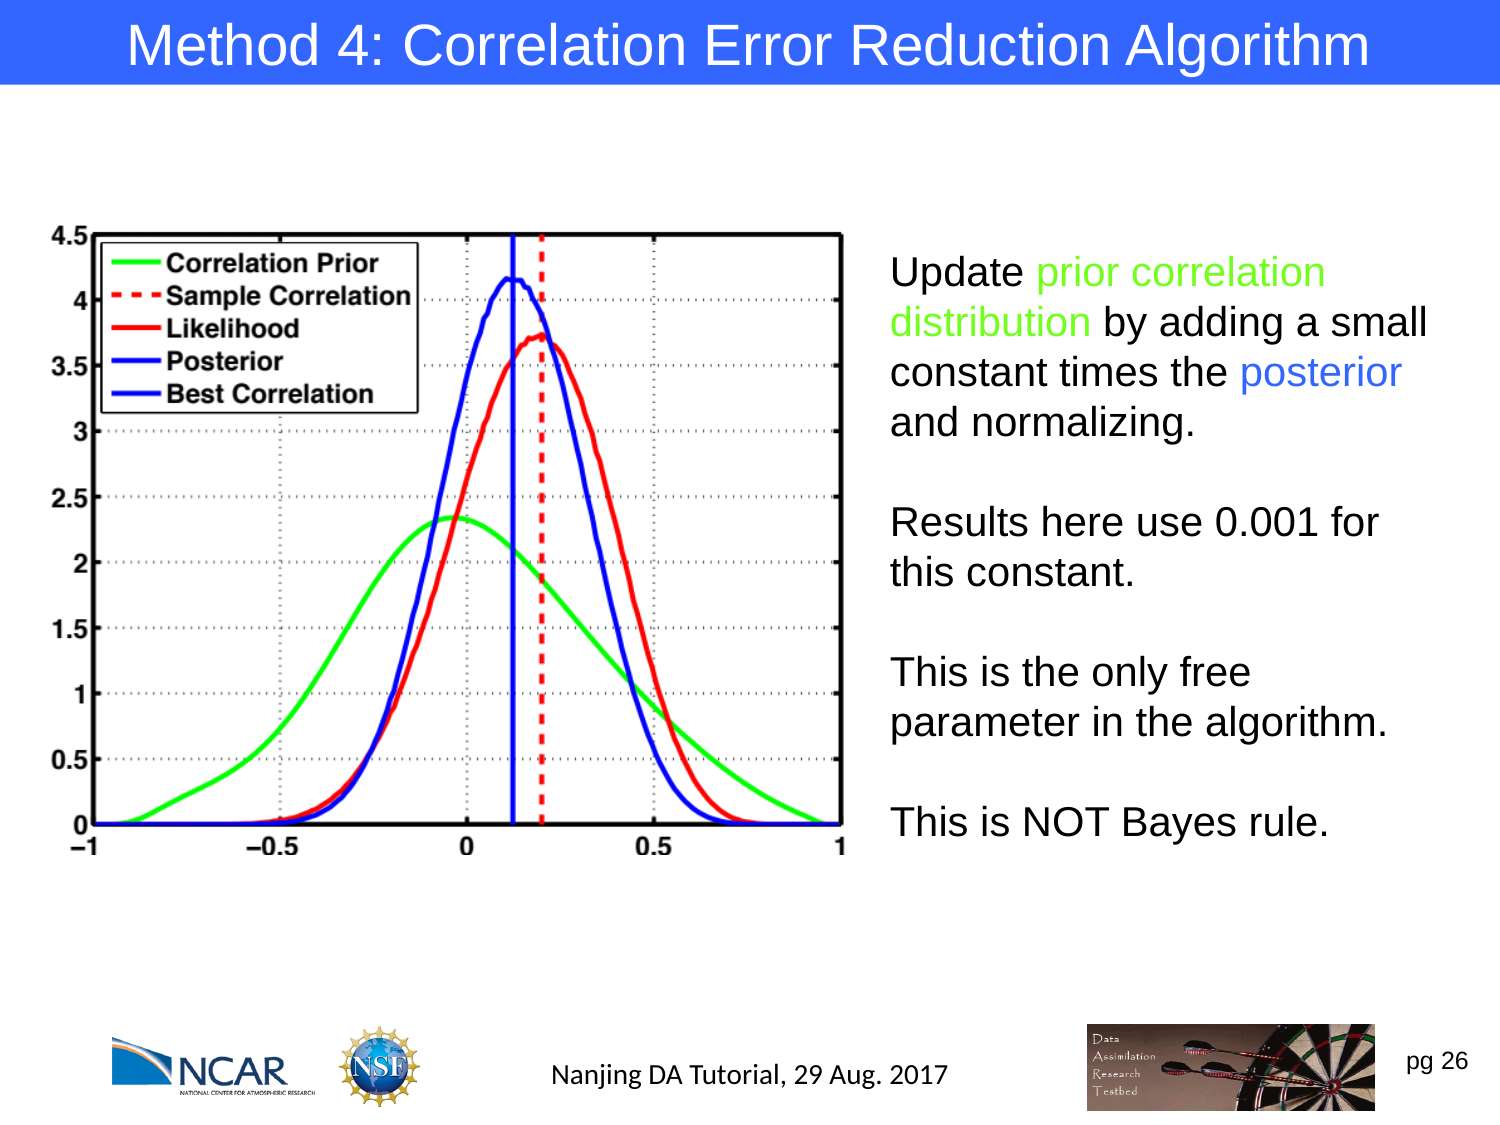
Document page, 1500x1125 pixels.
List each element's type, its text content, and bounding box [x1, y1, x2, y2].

picture [337, 1024, 421, 1108]
picture [49, 212, 852, 855]
picture [1087, 1024, 1375, 1111]
picture [112, 1037, 315, 1095]
text_box Update prior correlation distribution by adding a small constant times the posterior and normalizing. Results here use 0.001 for this constant. This is the only free parameter in the algorithm. This is NOT Bayes rule. [874, 237, 1463, 853]
text_box Method 4: Correlation Error Reduction Algorithm [0, 0, 1500, 85]
footer Nanjing DA Tutorial, 29 Aug. 2017 [512, 1042, 988, 1103]
